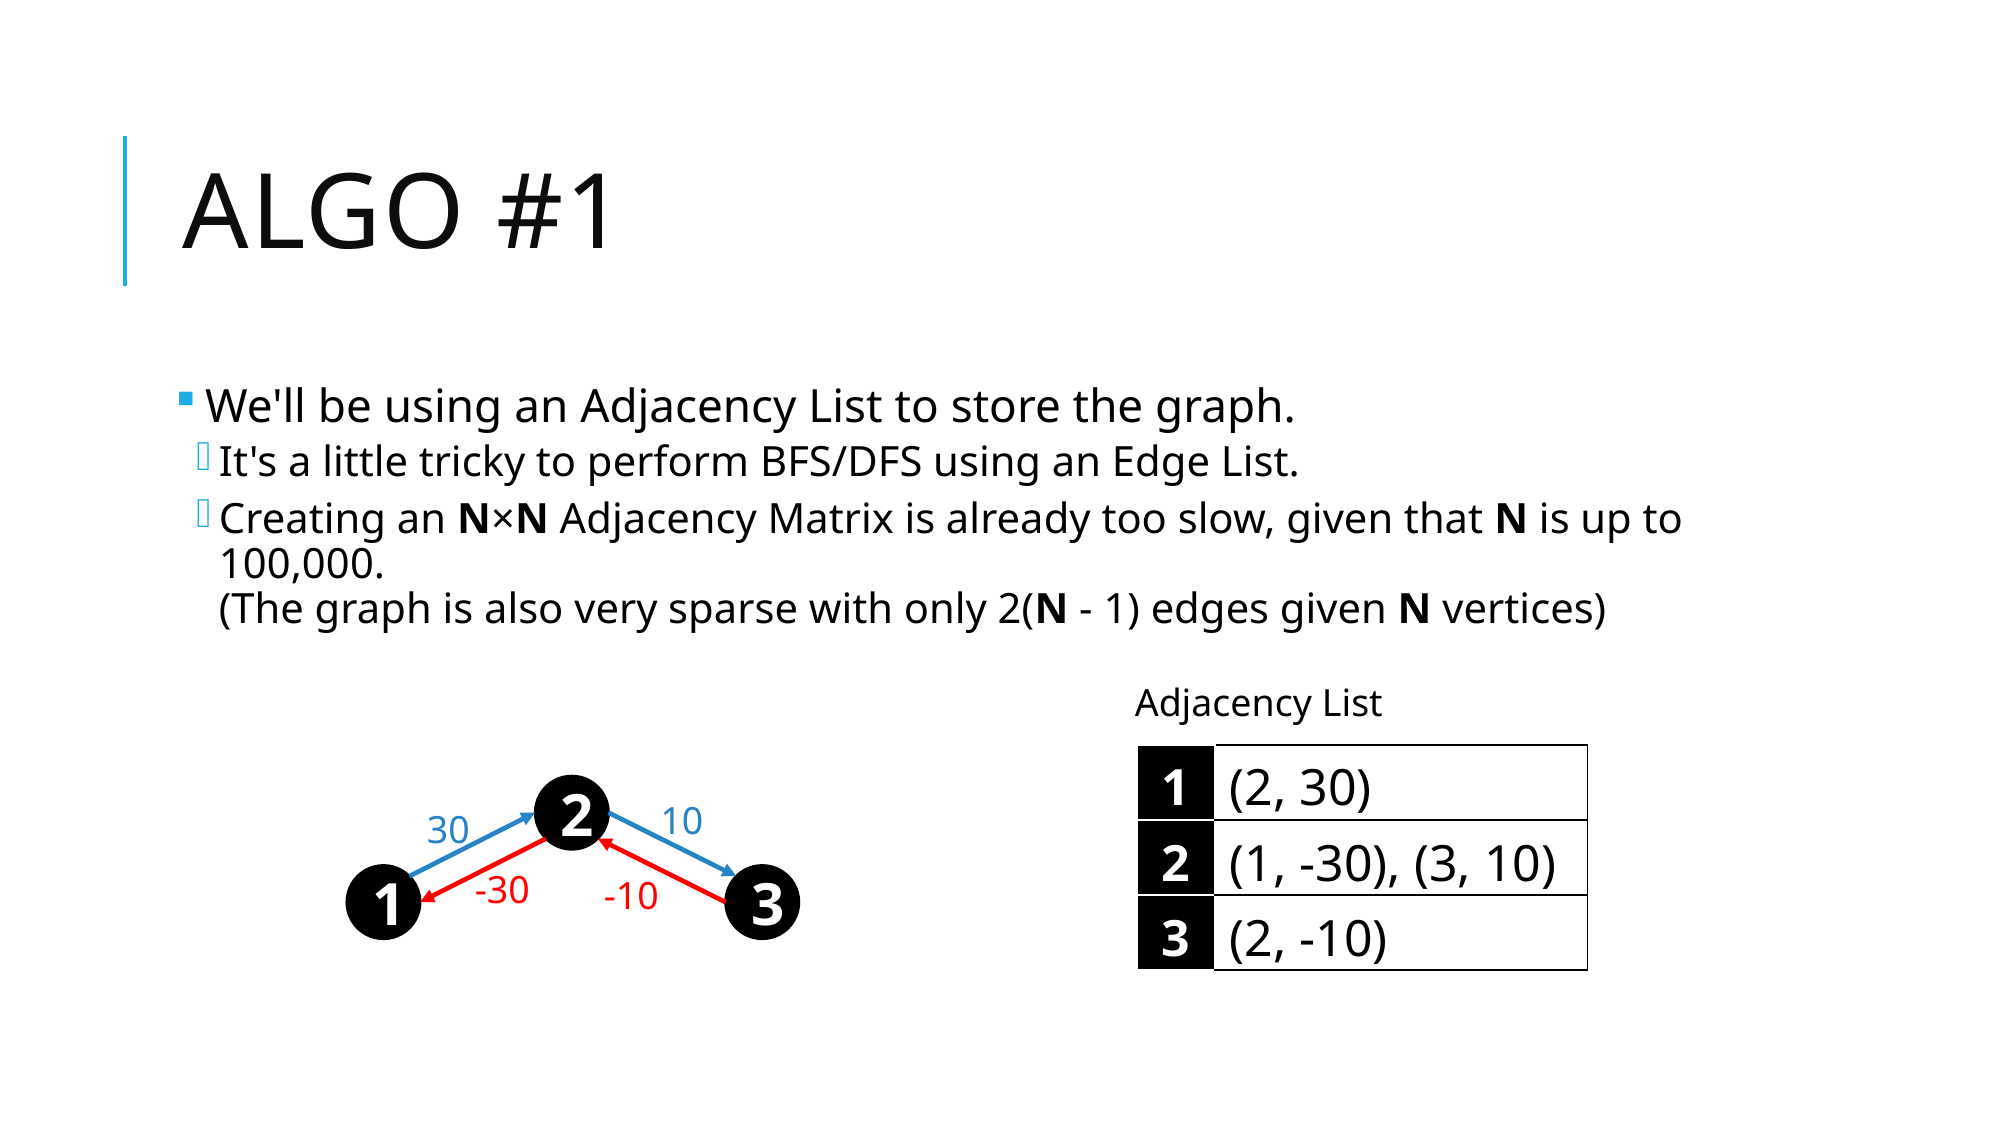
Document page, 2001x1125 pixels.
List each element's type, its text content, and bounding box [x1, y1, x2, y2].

table_header (2, 30) [1216, 746, 1587, 819]
title Algo #1 [168, 96, 1763, 342]
list We'll be using an Adjacency List to store the graph. It's a little tricky to perform BFS/DFS using an Edge List. Creating an N×N Adjacency Matrix is already too slow, given that N is up to 100,000. (The graph is also very sparse with only 2(N - 1) edges given N vertices) [168, 375, 1763, 648]
table_header 1 [1138, 746, 1214, 819]
table_cell 2 [1138, 821, 1214, 894]
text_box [346, 775, 800, 940]
text_box Adjacency List [1119, 671, 1398, 732]
table_cell (2, -10) [1216, 896, 1587, 969]
table_cell 3 [1138, 896, 1214, 969]
table_cell (1, -30), (3, 10) [1216, 821, 1587, 894]
